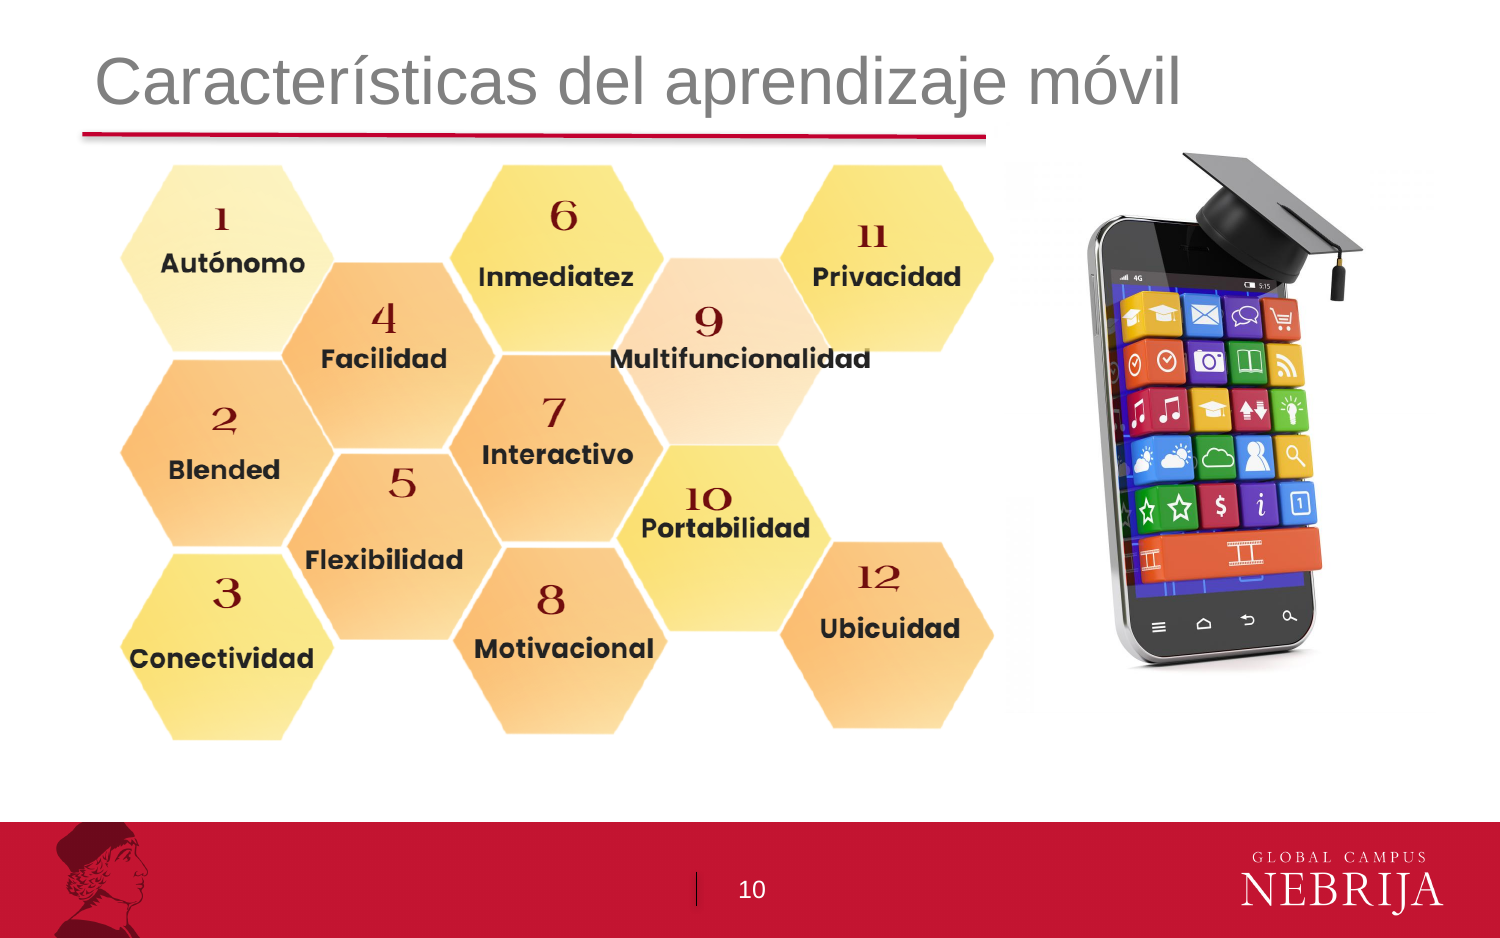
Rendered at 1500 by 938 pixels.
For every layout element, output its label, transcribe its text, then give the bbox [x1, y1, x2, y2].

title Características del aprendizaje móvil [79, 16, 1413, 140]
picture [111, 114, 1436, 741]
picture [0, 822, 1500, 938]
